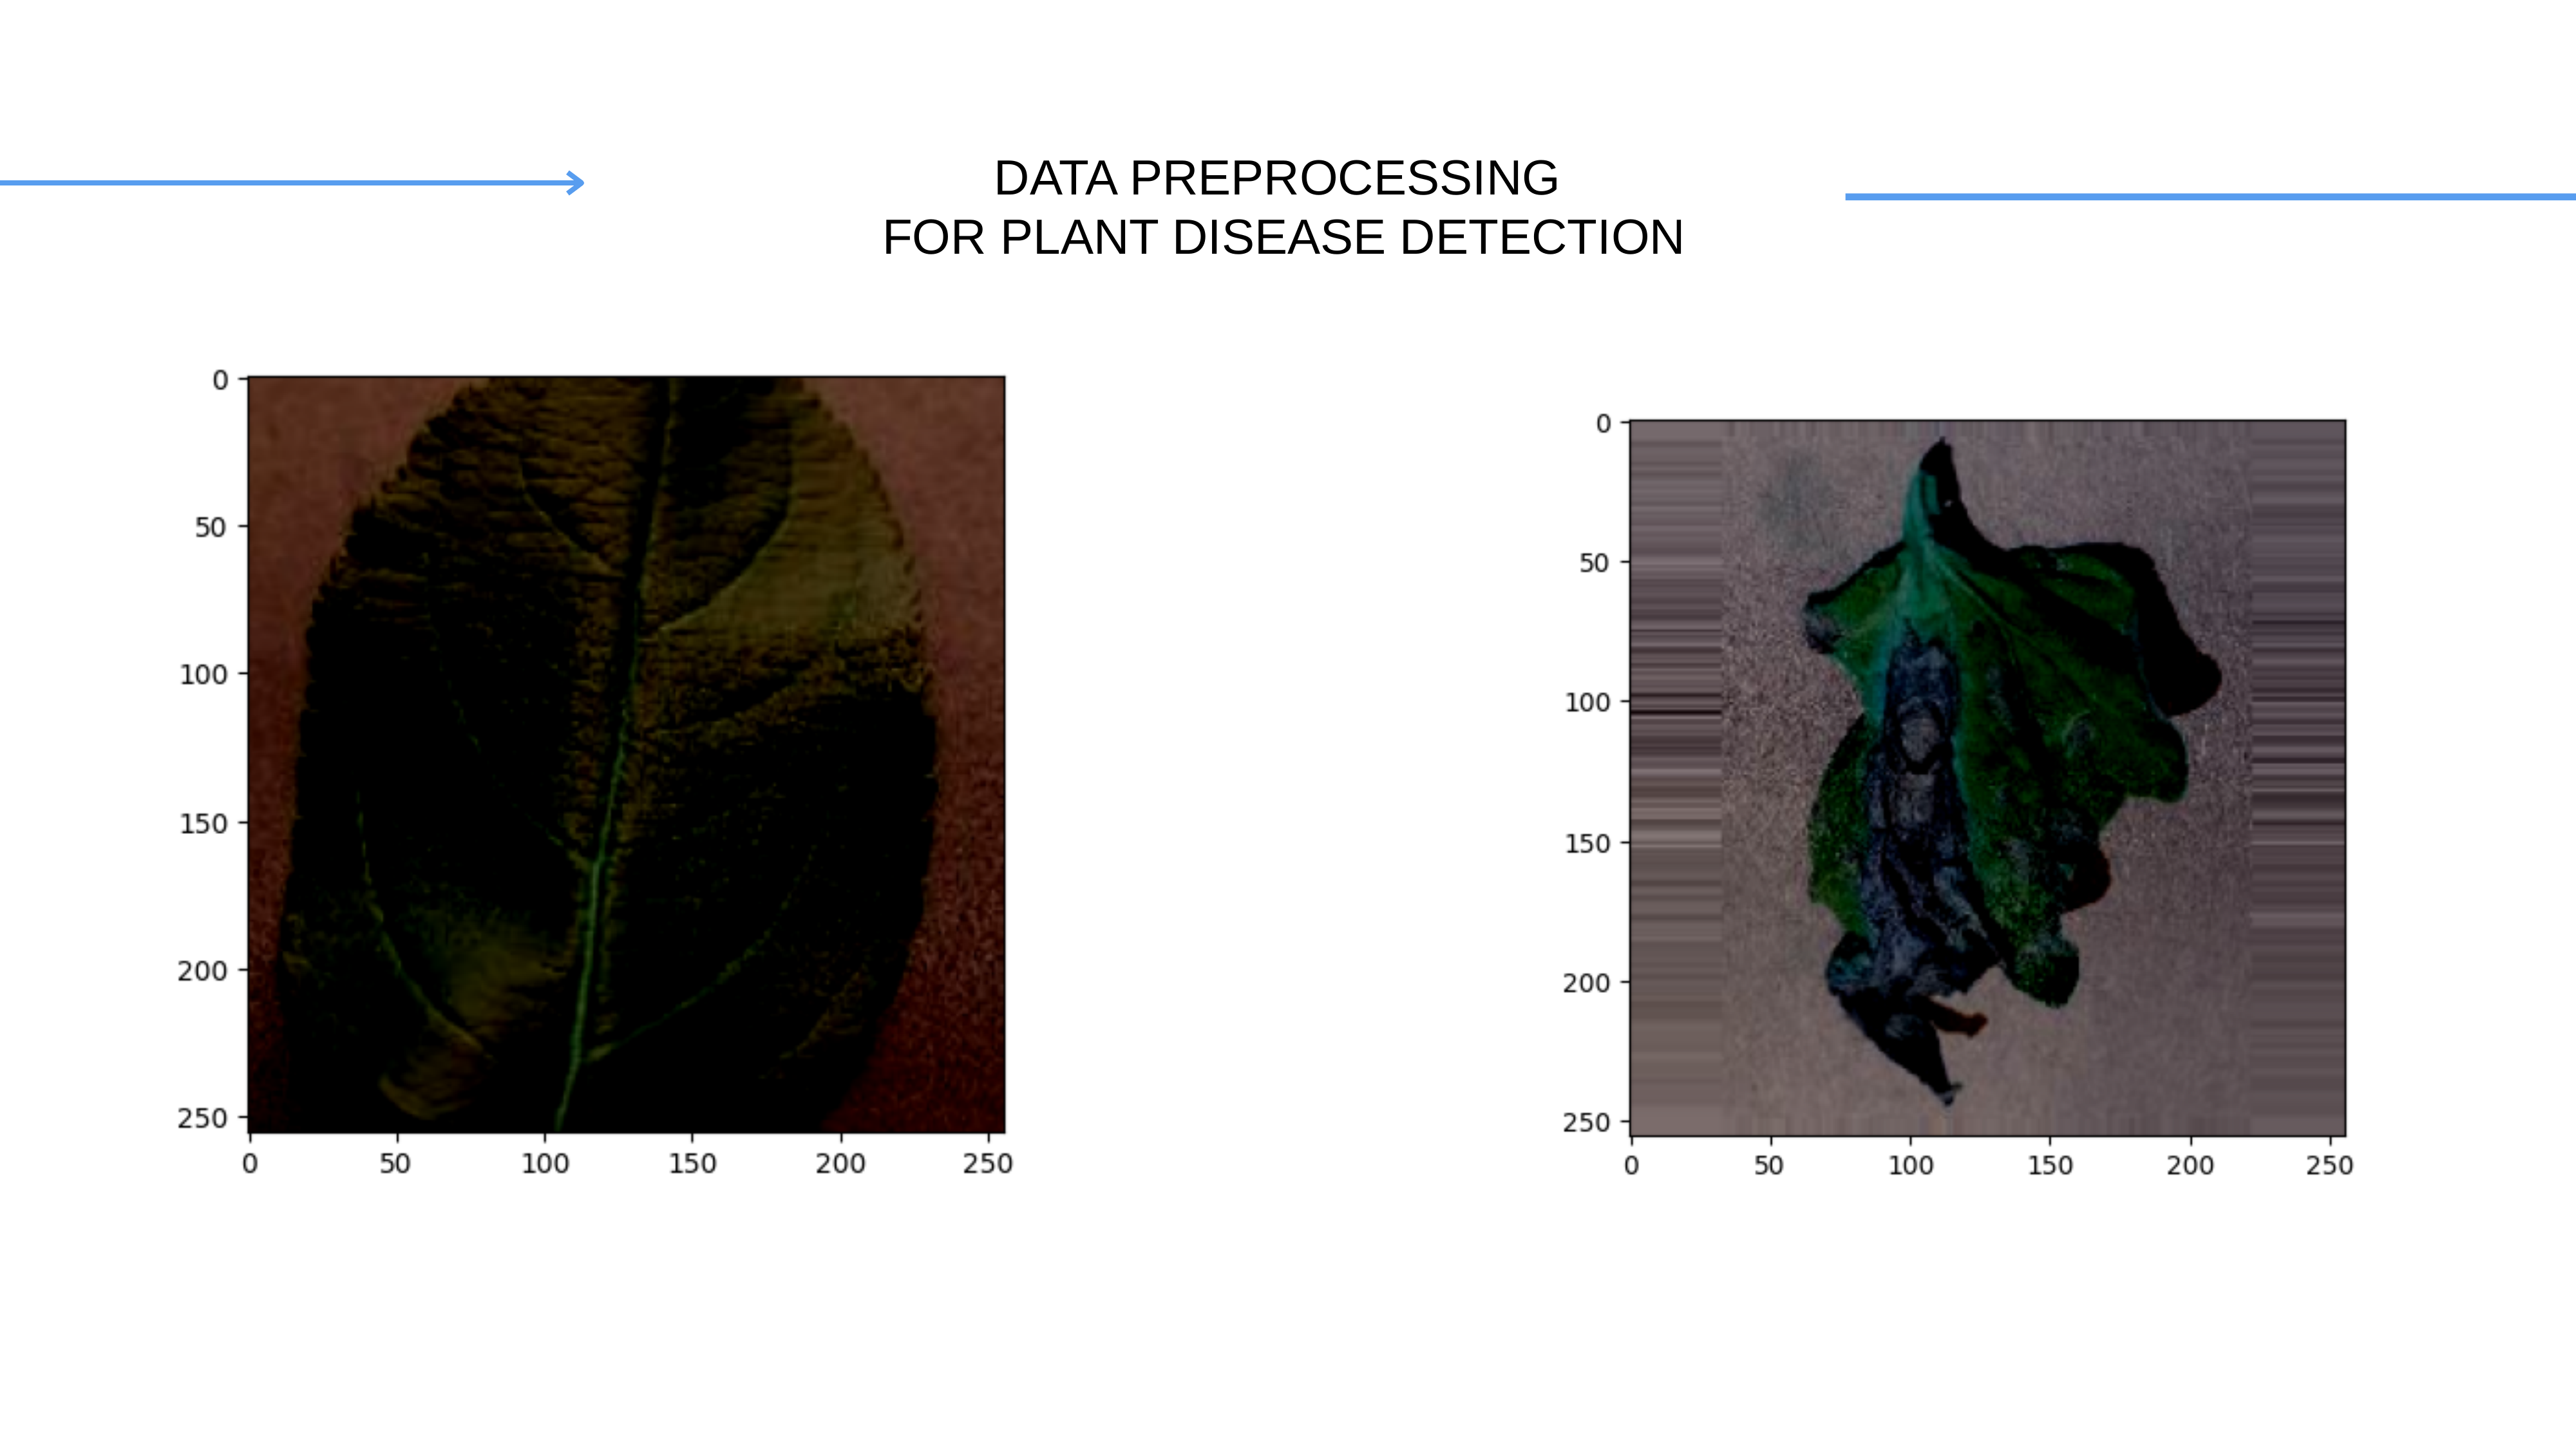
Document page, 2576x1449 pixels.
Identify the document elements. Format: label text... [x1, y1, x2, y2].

text_box [1845, 193, 2576, 201]
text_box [0, 172, 582, 194]
picture [158, 348, 1032, 1199]
text_box DATA PREPROCESSING FOR PLANT DISEASE DETECTION [594, 145, 1974, 266]
picture [1544, 394, 2372, 1199]
